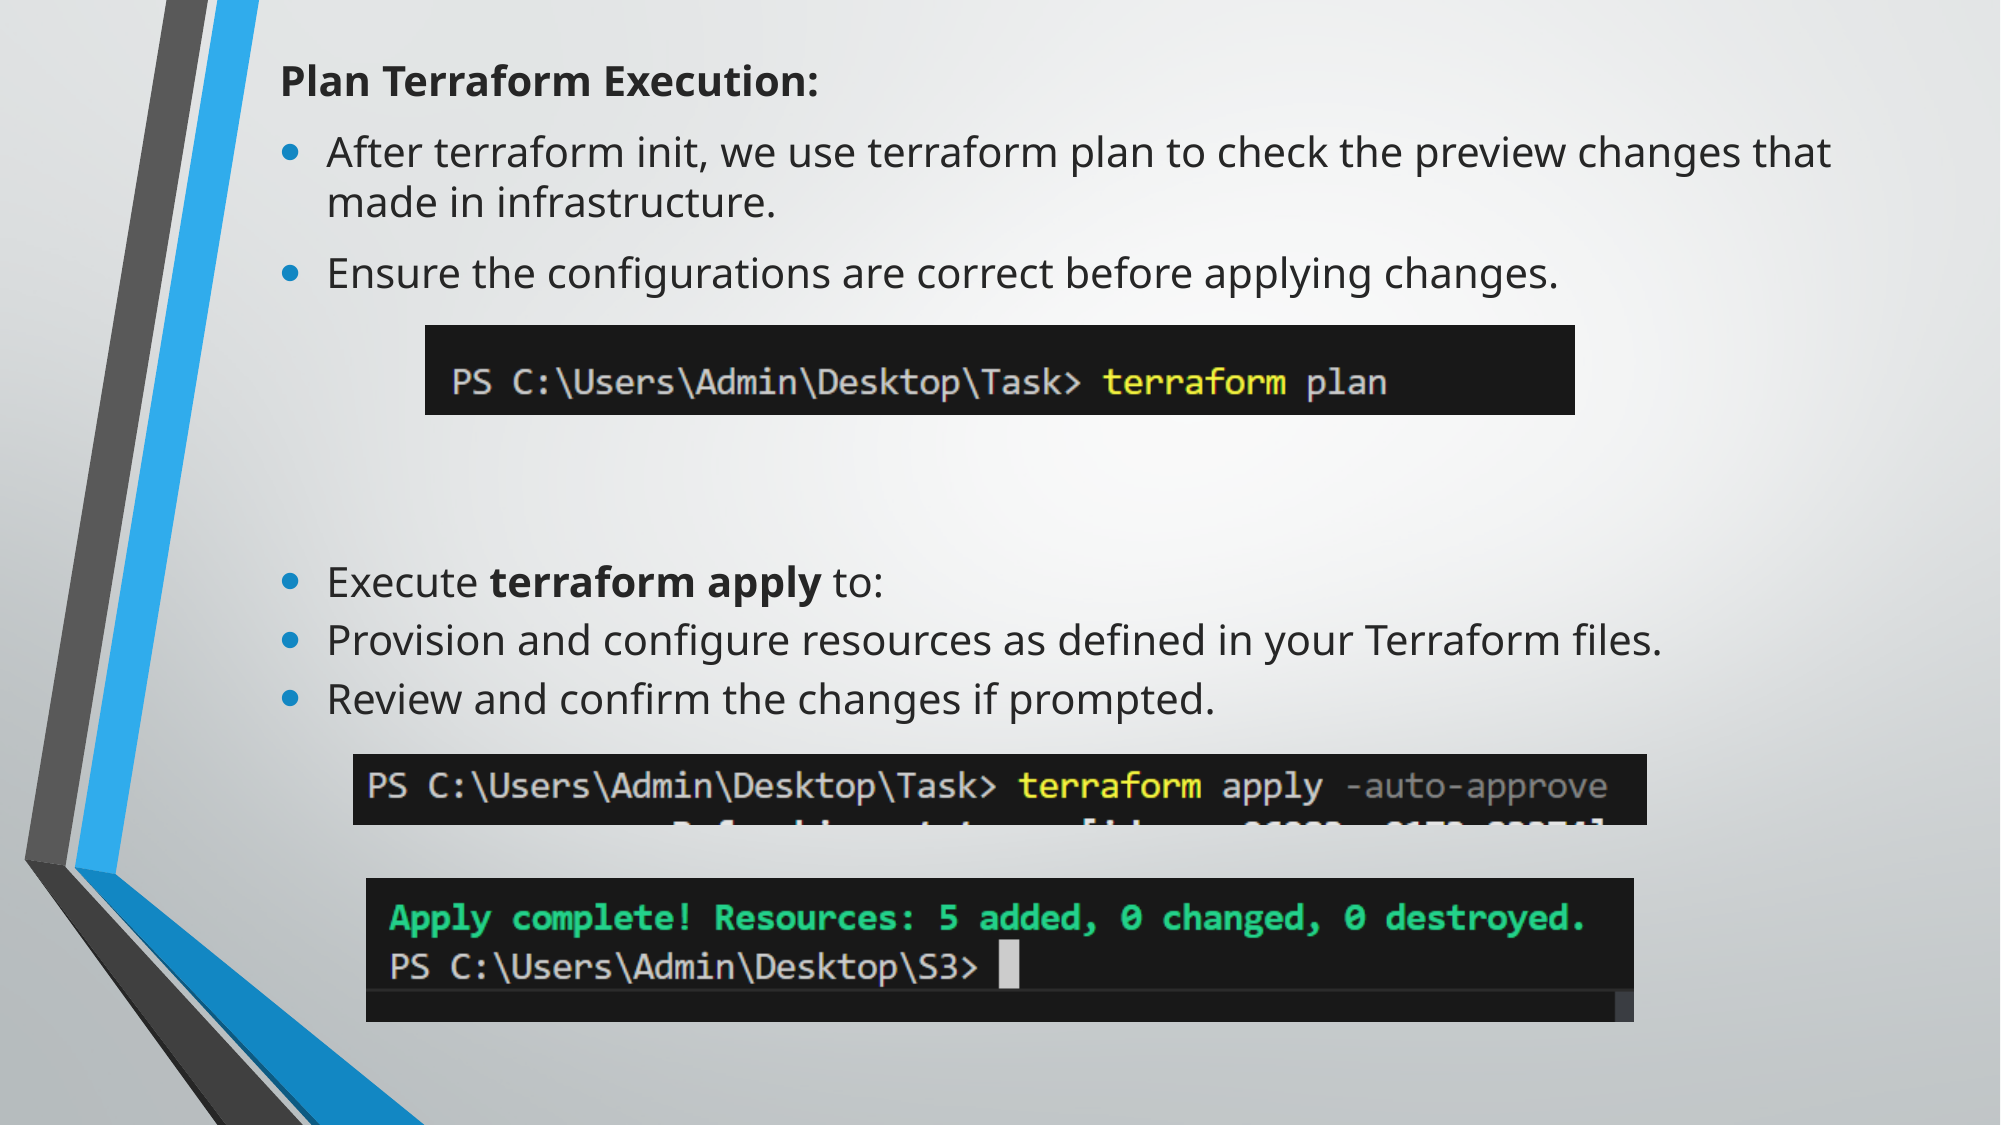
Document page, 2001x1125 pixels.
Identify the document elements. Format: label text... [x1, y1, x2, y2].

text_box Apply Terraform Configuration​ Execute terraform apply to:​ Provision and configure resources as defined in your Terraform files.​ Review and confirm the changes if prompted.​ [264, 482, 1915, 755]
picture [353, 754, 1647, 826]
picture [425, 325, 1575, 416]
picture [366, 878, 1634, 1022]
text_box Plan Terraform Execution: After terraform init, we use terraform plan to check the preview changes that made in infrastructure. Ensure the configurations are correct before applying changes.​ [264, 39, 1915, 313]
